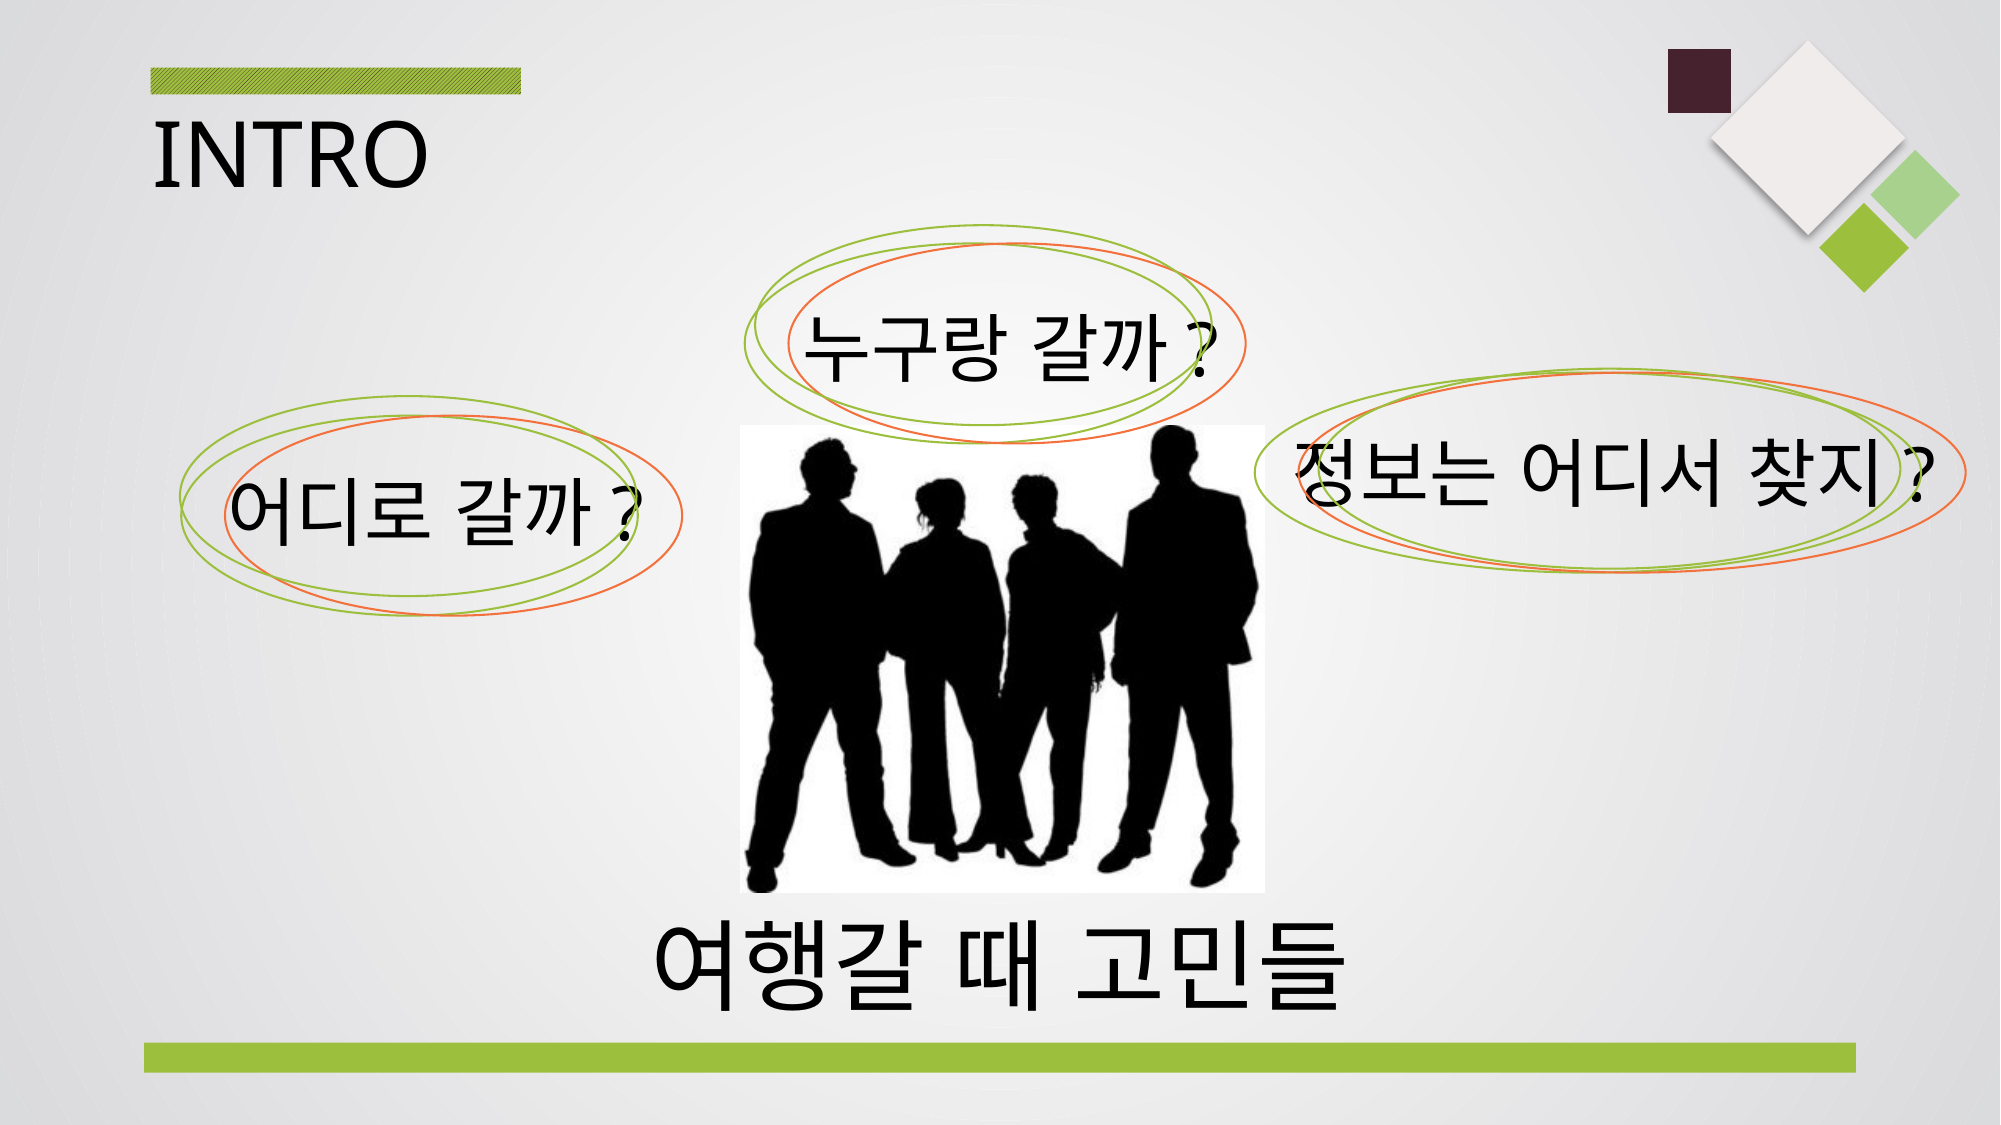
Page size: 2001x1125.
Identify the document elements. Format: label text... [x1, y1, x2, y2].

text_box 여행갈 때 고민들 [635, 895, 1365, 1031]
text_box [1254, 368, 1966, 573]
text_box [744, 225, 1246, 444]
text_box INTRO [137, 101, 1707, 278]
picture [740, 425, 1265, 894]
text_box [179, 395, 683, 616]
